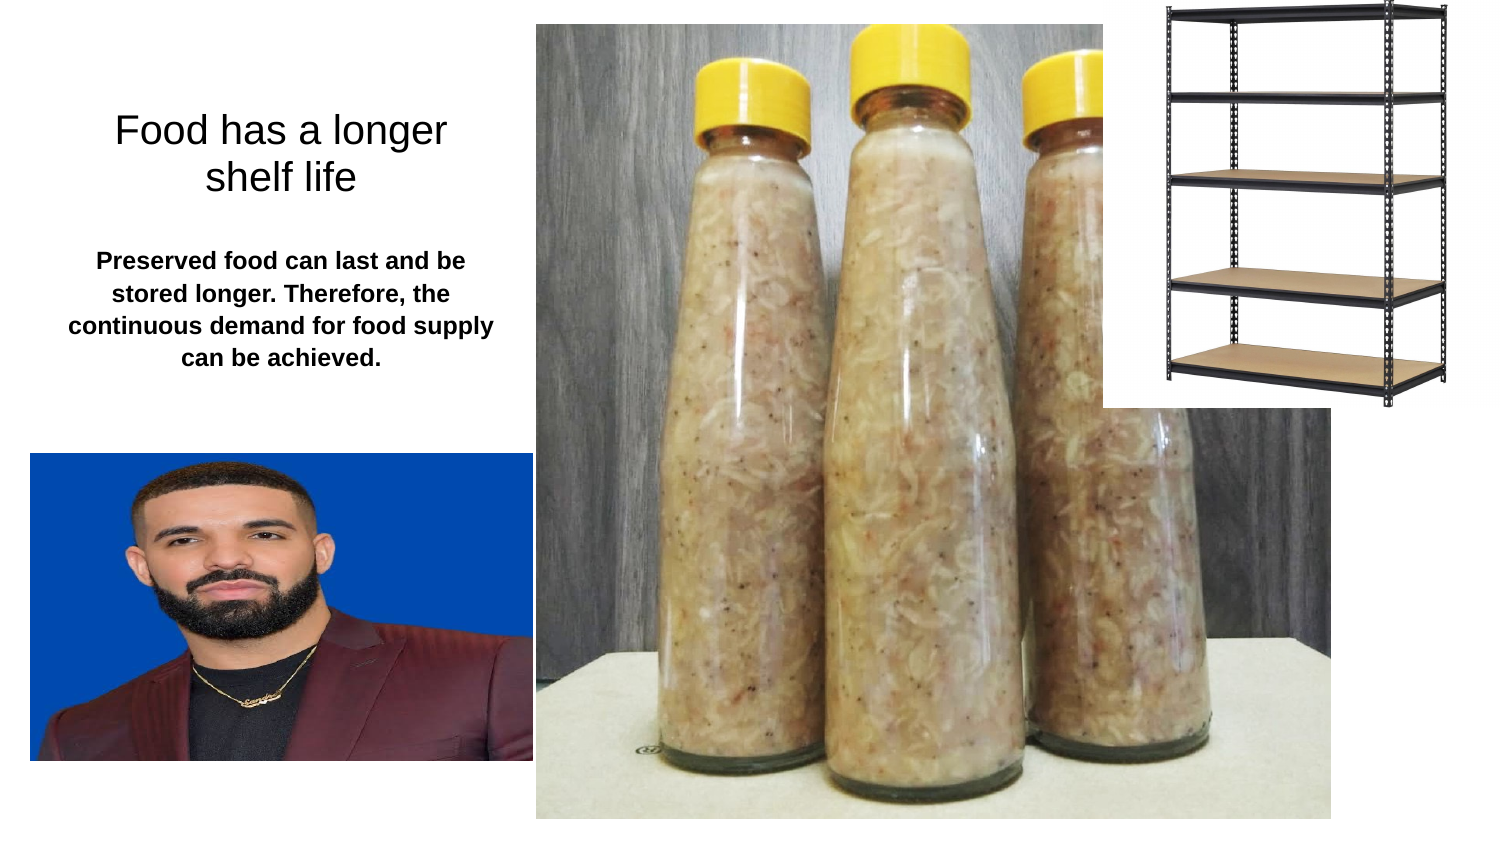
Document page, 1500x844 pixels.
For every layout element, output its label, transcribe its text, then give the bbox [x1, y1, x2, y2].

title Food has a longer shelf life [51, 91, 512, 216]
picture [29, 453, 533, 761]
picture [536, 0, 1500, 819]
list Preserved food can last and be stored longer. Therefore, the continuous demand for food supply can be achieved. [51, 227, 512, 452]
